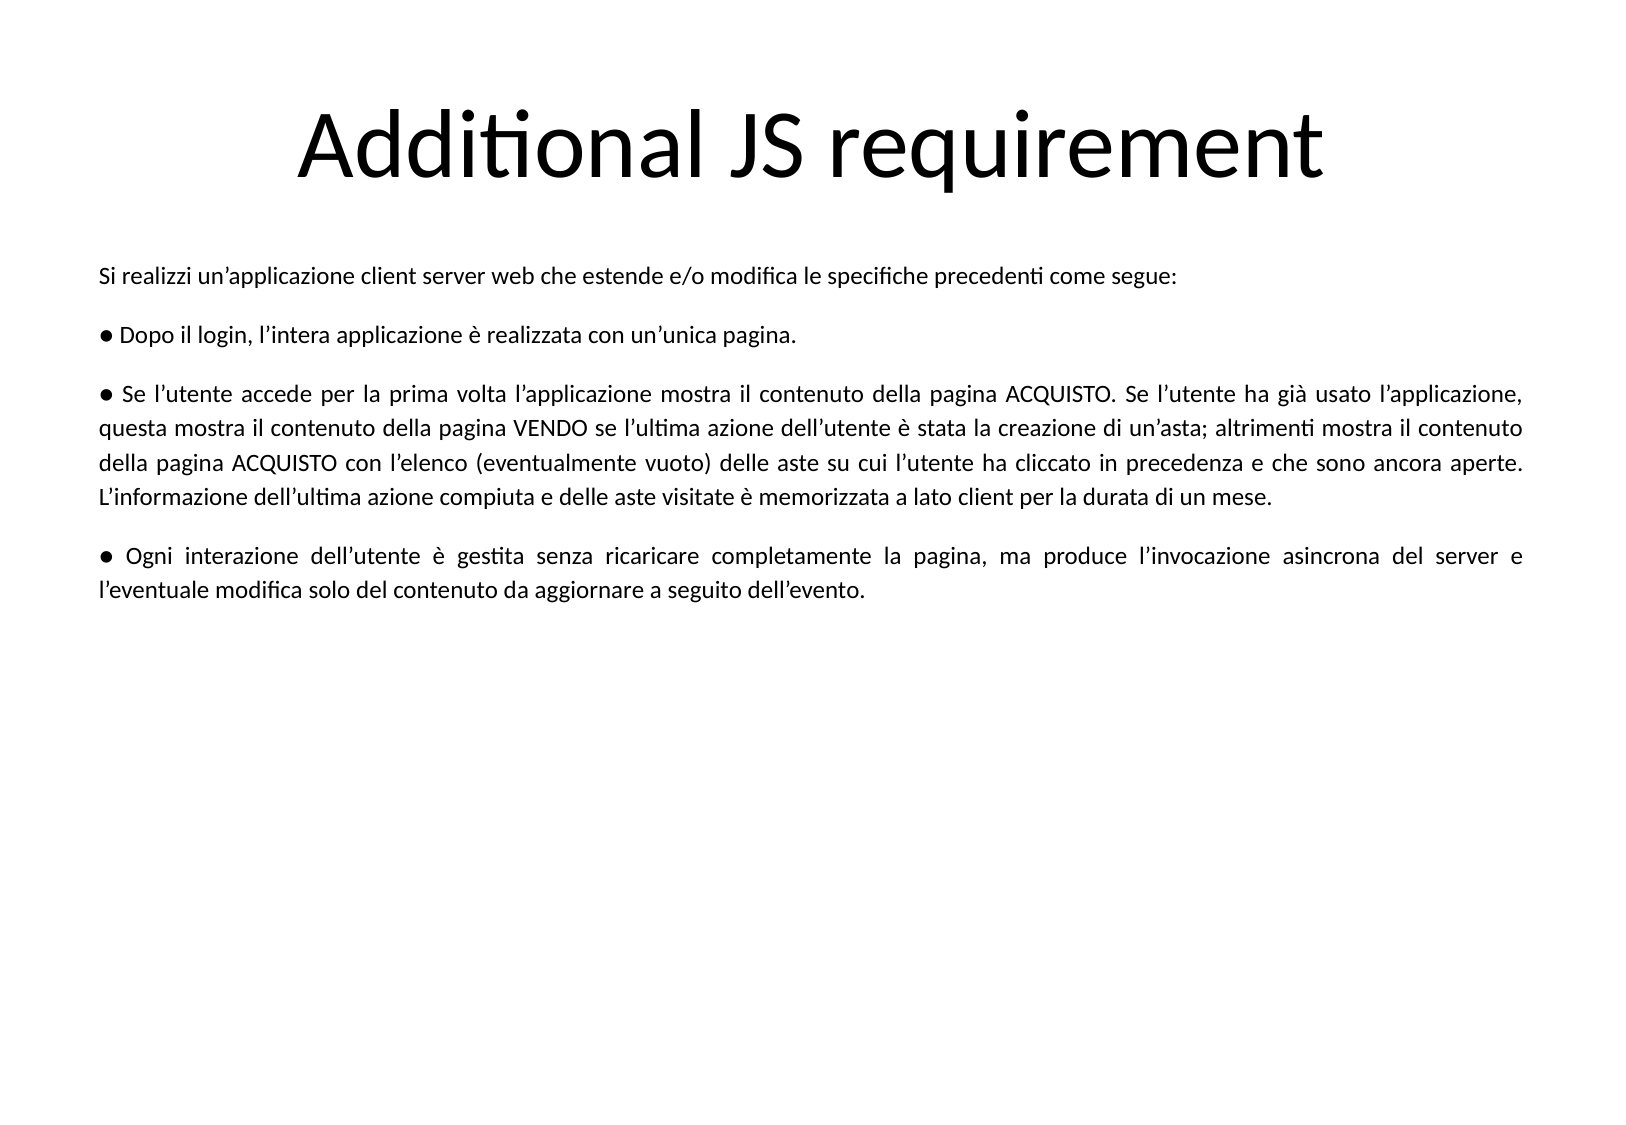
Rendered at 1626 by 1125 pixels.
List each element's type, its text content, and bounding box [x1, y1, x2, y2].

list Si realizzi un’applicazione client server web che estende e/o modifica le specifiche precedenti come segue: ● Dopo il login, l’intera applicazione è realizzata con un’unica pagina. ● Se l’utente accede per la prima volta l’applicazione mostra il contenuto della pagina ACQUISTO. Se l’utente ha già usato l’applicazione, questa mostra il contenuto della pagina VENDO se l’ultima azione dell’utente è stata la creazione di un’asta; altrimenti mostra il contenuto della pagina ACQUISTO con l’elenco (eventualmente vuoto) delle aste su cui l’utente ha cliccato in precedenza e che sono ancora aperte. L’informazione dell’ultima azione compiuta e delle aste visitate è memorizzata a lato client per la durata di un mese. ● Ogni interazione dell’utente è gestita senza ricaricare completamente la pagina, ma produce l’invocazione asincrona del server e l’eventuale modifica solo del contenuto da aggiornare a seguito dell’evento. [81, 246, 1544, 989]
title Additional JS requirement [81, 45, 1544, 233]
